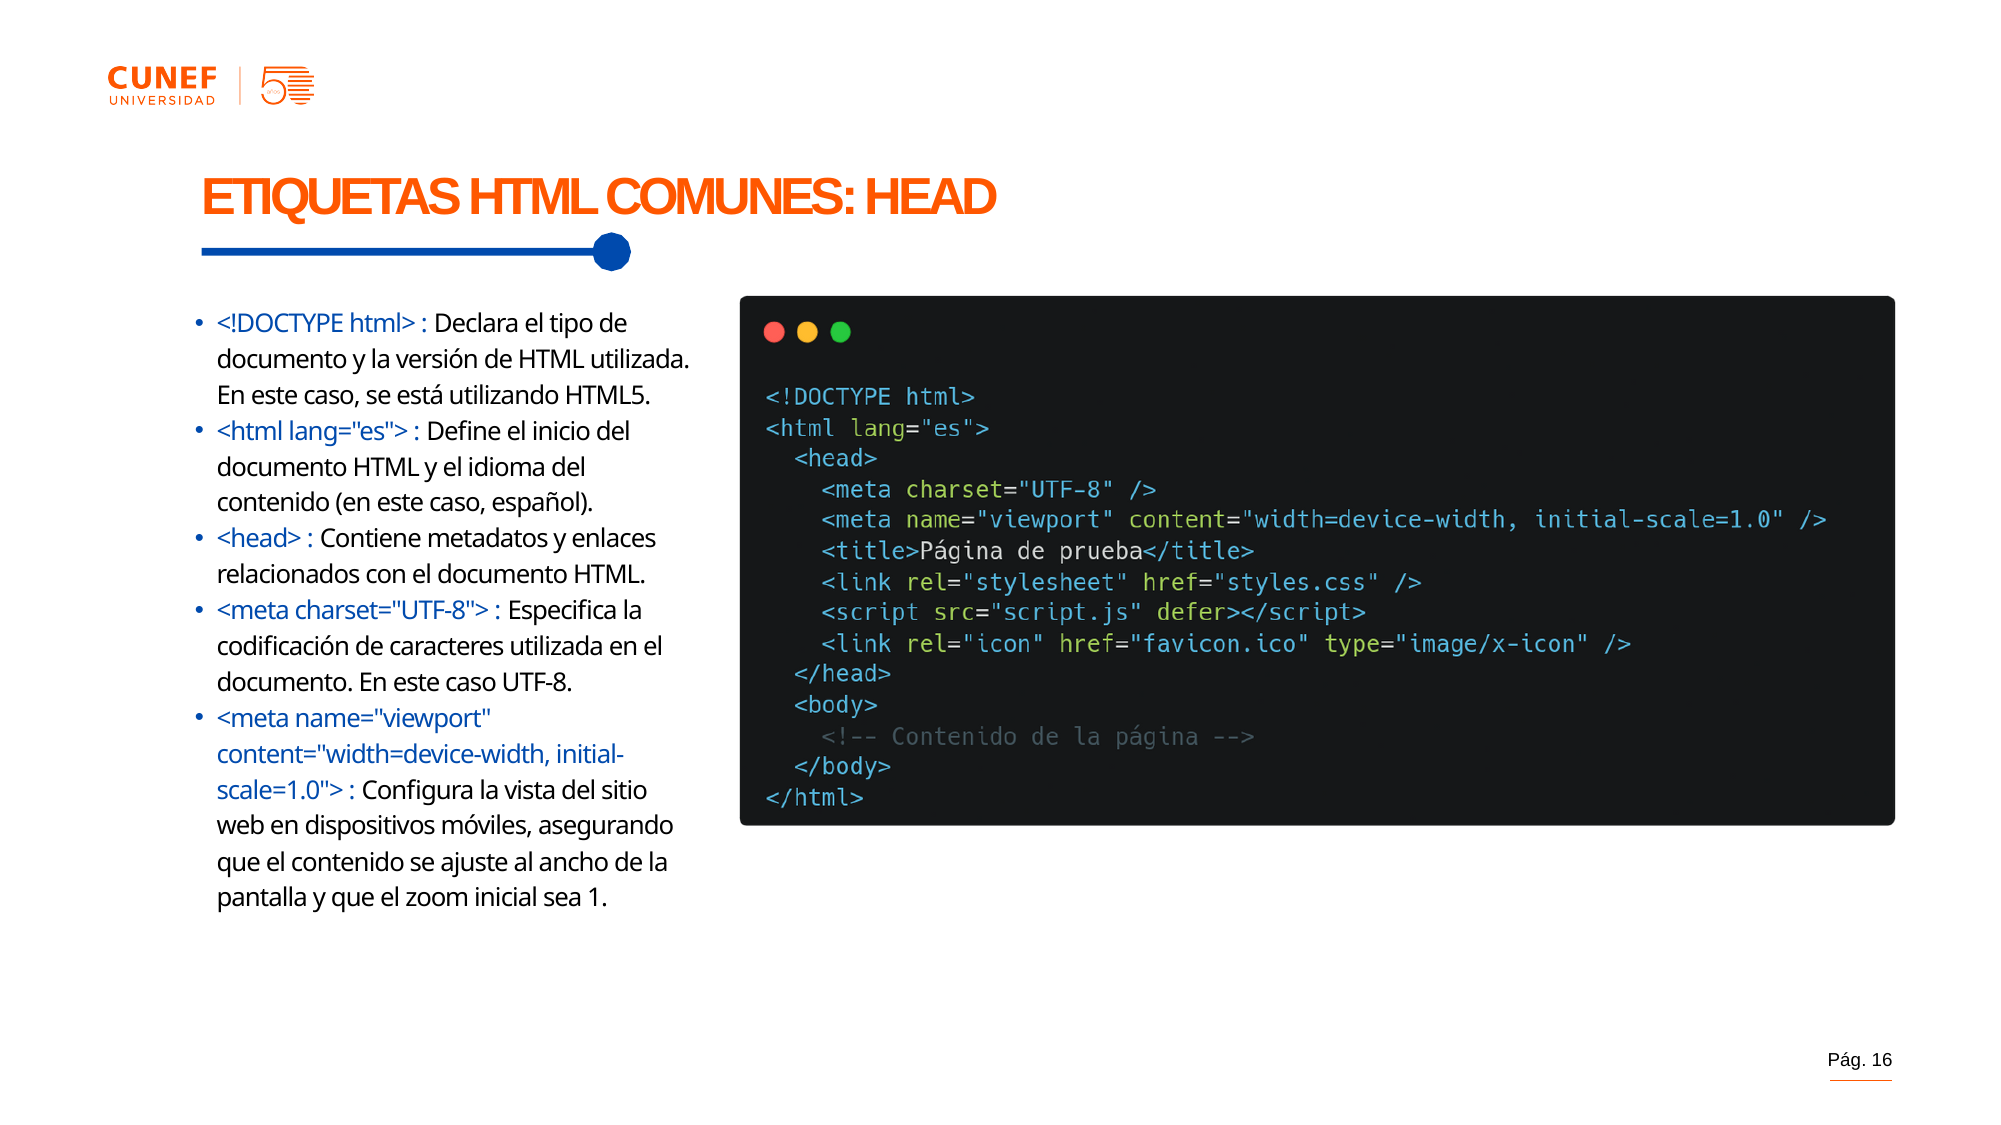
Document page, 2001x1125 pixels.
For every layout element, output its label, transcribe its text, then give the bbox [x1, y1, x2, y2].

picture [108, 66, 314, 105]
text_box [201, 241, 622, 263]
text_box [729, 287, 1900, 838]
text_box ETIQUETAS HTML COMUNES: HEAD [201, 127, 1456, 225]
text_box <!DOCTYPE html> : Declara el tipo de documento y la versión de HTML utilizada. En este caso, se está utilizando HTML5. <html lang="es"> : Define el inicio del documento HTML y el idioma del contenido (en este caso, español). <head> : Contiene metadatos y enlaces relacionados con el documento HTML. <meta charset="UTF-8"> : Especifica la codificación de caracteres utilizada en el documento. En este caso UTF-8. <meta name="viewport" content="width=device-width, initial-scale=1.0"> : Configura la vista del sitio web en dispositivos móviles, asegurando que el contenido se ajuste al ancho de la pantalla y que el zoom inicial sea 1. [173, 301, 690, 913]
